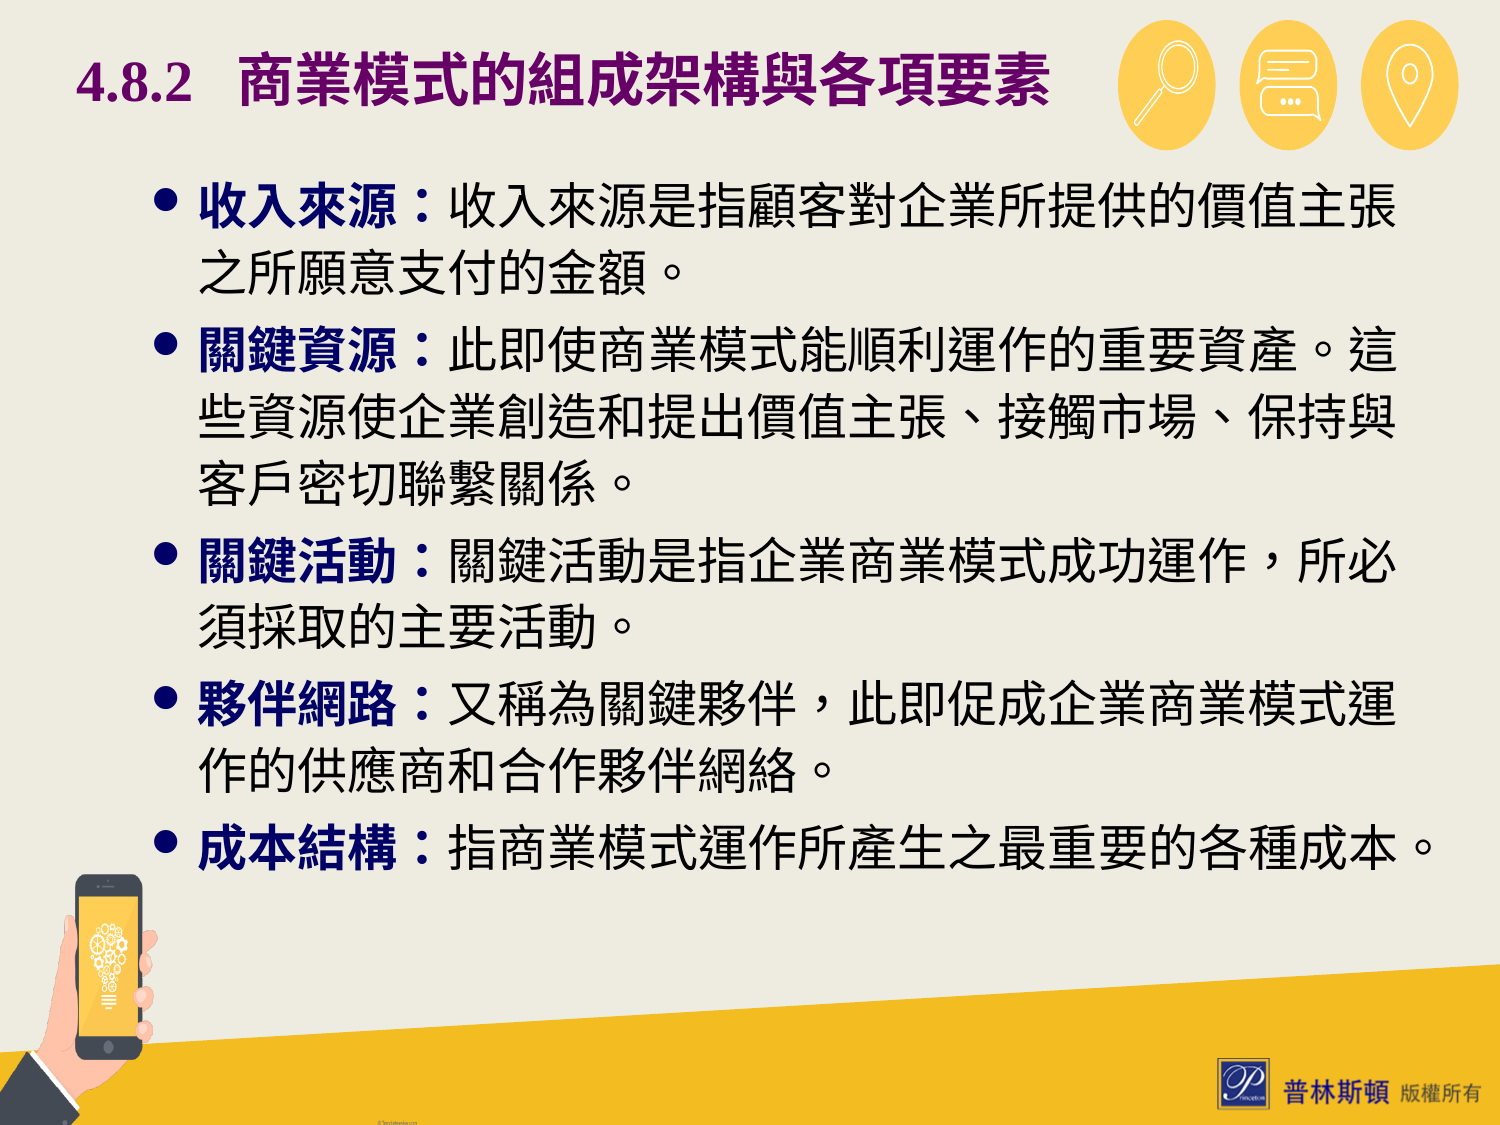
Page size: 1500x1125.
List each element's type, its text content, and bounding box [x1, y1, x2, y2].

title 4.8.2 商業模式的組成架構與各項要素 [76, 19, 1459, 114]
picture [1217, 1058, 1500, 1125]
picture [0, 811, 420, 1125]
list 收入來源：收入來源是指顧客對企業所提供的價值主張之所願意支付的金額。 關鍵資源：此即使商業模式能順利運作的重要資產。這些資源使企業創造和提出價值主張、接觸市場、保持與客戶密切聯繫關係。 關鍵活動：關鍵活動是指企業商業模式成功運作，所必須採取的主要活動。 夥伴網路：又稱為關鍵夥伴，此即促成企業商業模式運作的供應商和合作夥伴網絡。 成本結構：指商業模式運作所產生之最重要的各種成本。 [76, 160, 1459, 1059]
